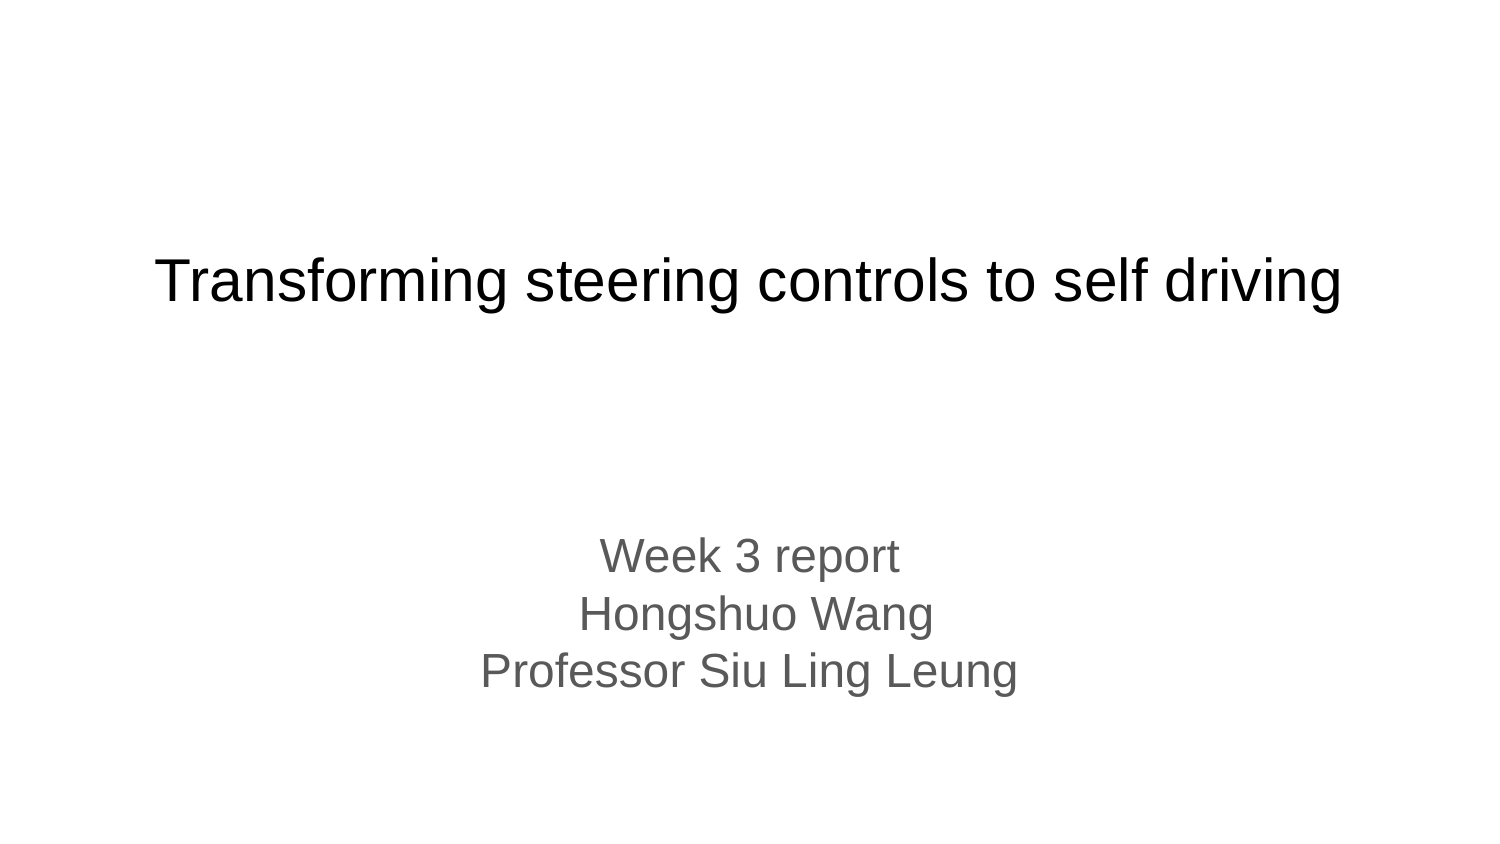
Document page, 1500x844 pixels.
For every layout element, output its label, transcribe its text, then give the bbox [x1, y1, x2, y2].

subtitle Week 3 report Hongshuo Wang Professor Siu Ling Leung [51, 464, 1449, 595]
title Transforming steering controls to self driving [51, 122, 1449, 459]
